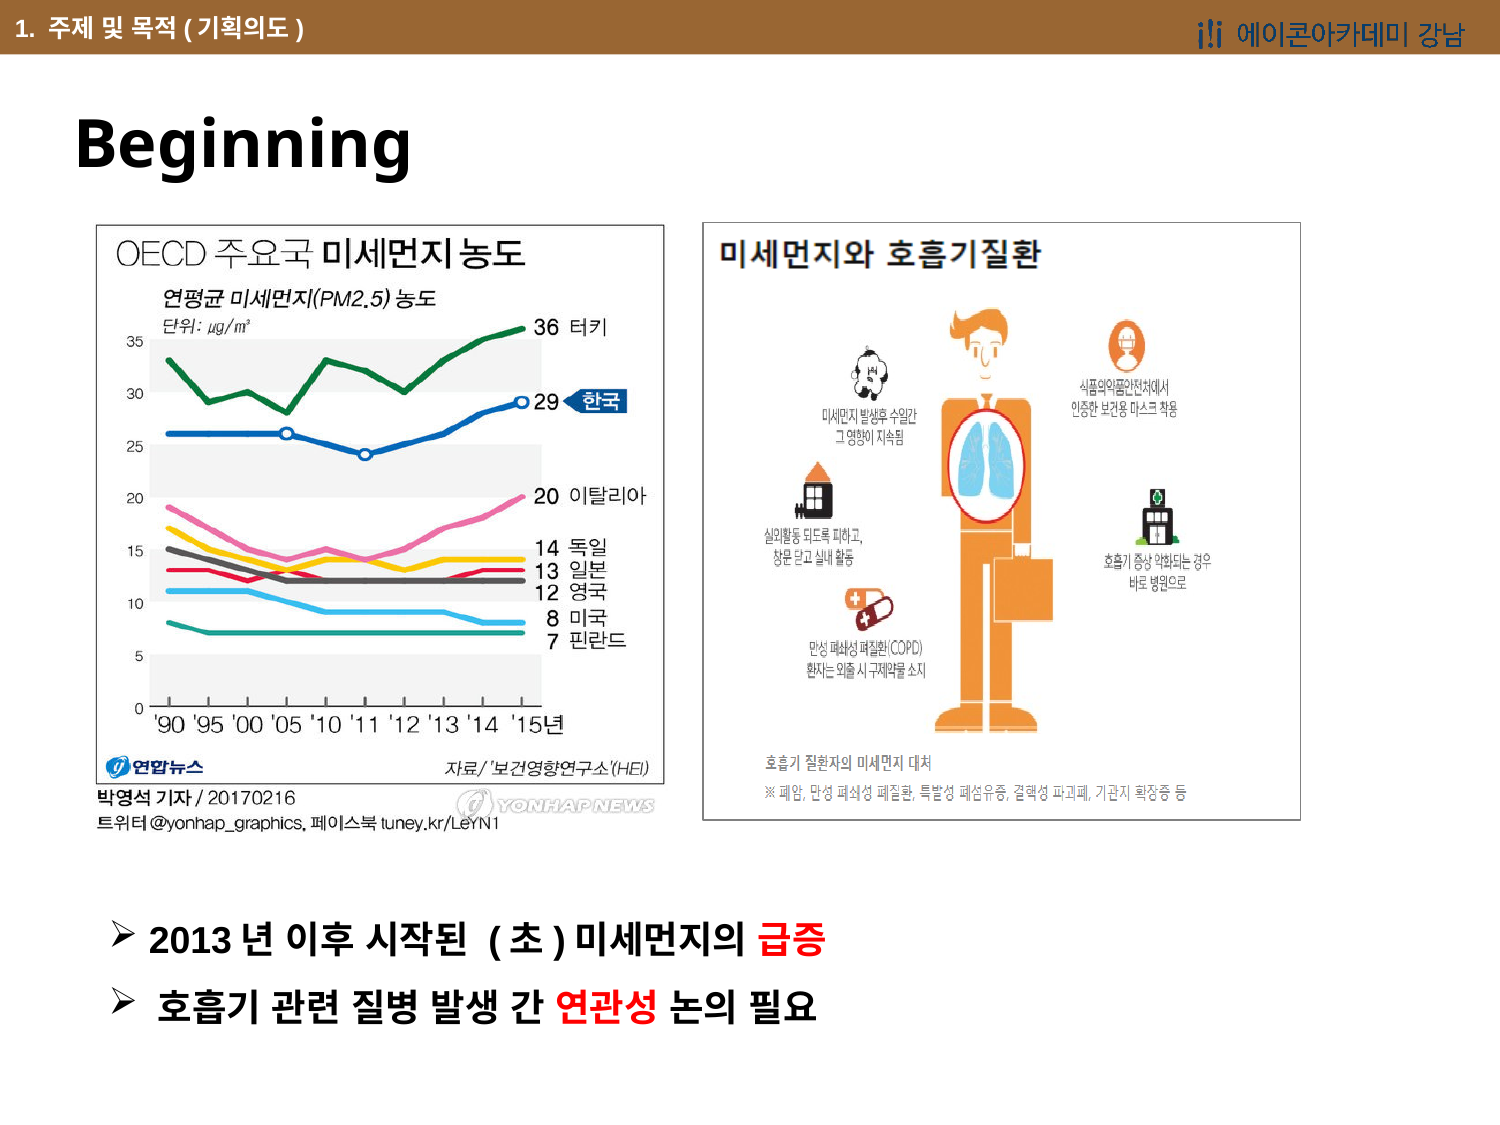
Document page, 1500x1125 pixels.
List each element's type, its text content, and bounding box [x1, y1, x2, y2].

text_box Beginning [58, 93, 797, 222]
text_box [1071, 220, 1303, 822]
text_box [0, 0, 1500, 55]
picture [702, 210, 1290, 833]
picture [93, 222, 669, 834]
text_box [701, 220, 709, 268]
text_box 2013년 이후 시작된 (초)미세먼지의 급증 호흡기 관련 질병 발생 간 연관성 논의 필요 [92, 842, 1291, 1080]
